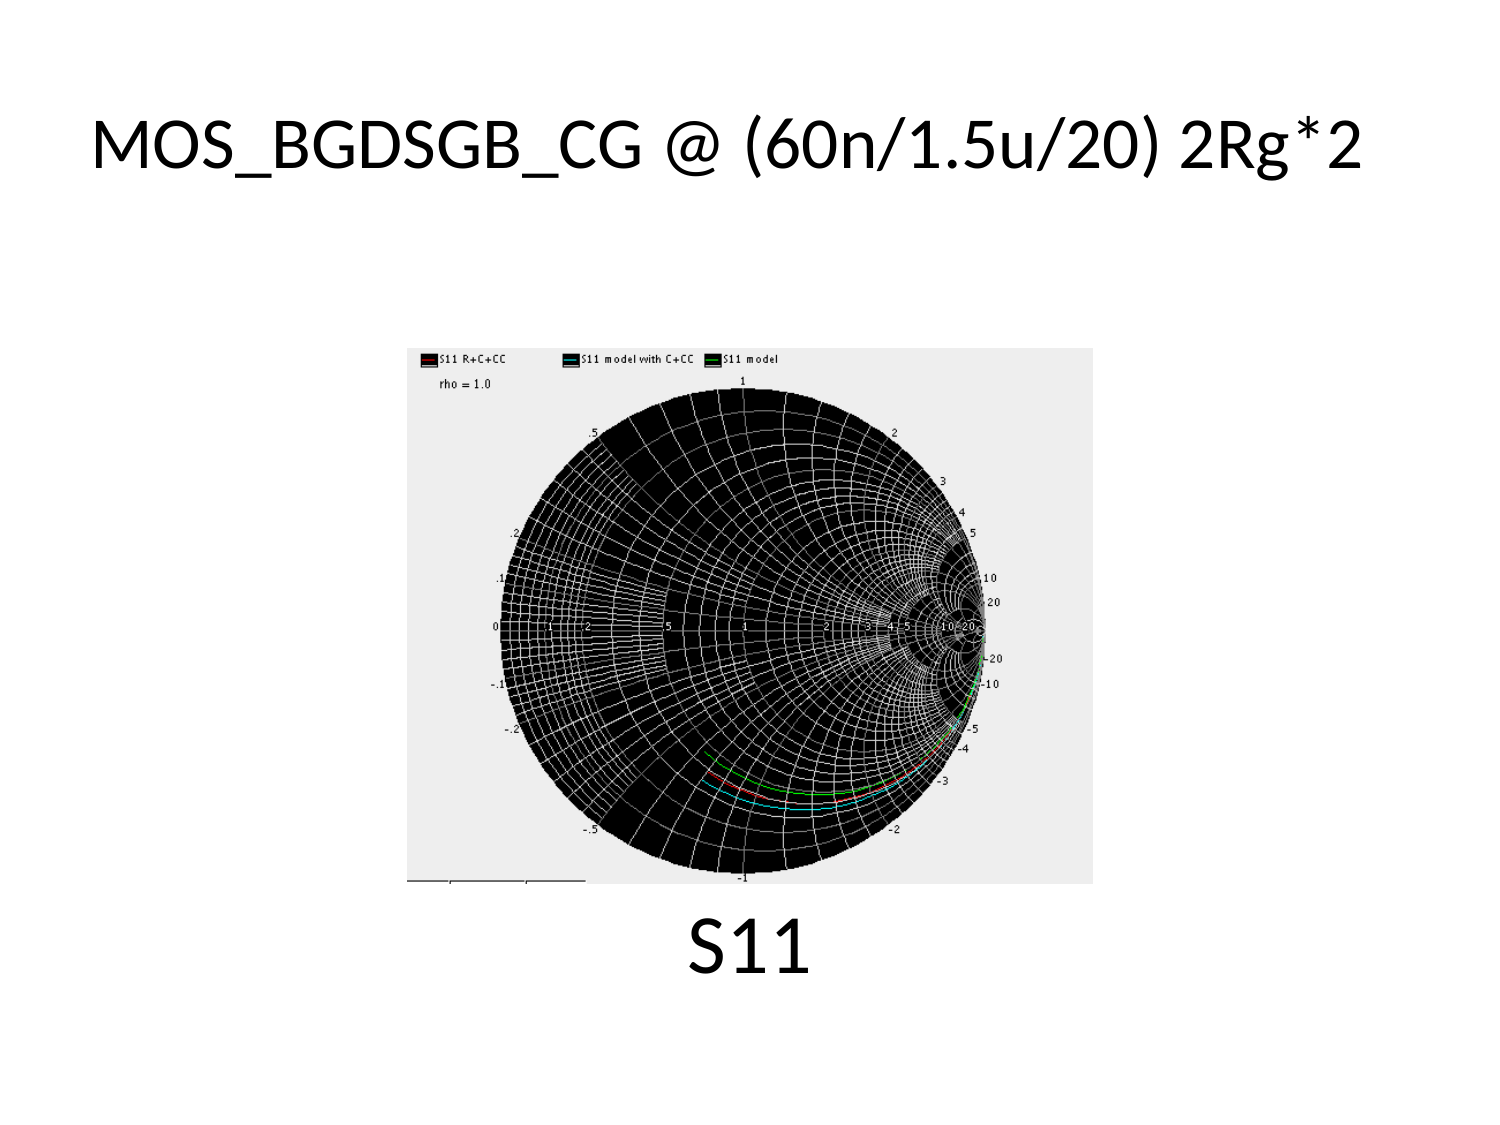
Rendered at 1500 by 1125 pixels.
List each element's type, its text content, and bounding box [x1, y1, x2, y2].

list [407, 348, 1093, 885]
text_box S11 [676, 893, 824, 997]
title MOS_BGDSGB_CG @ (60n/1.5u/20) 2Rg*2 [75, 45, 1425, 233]
